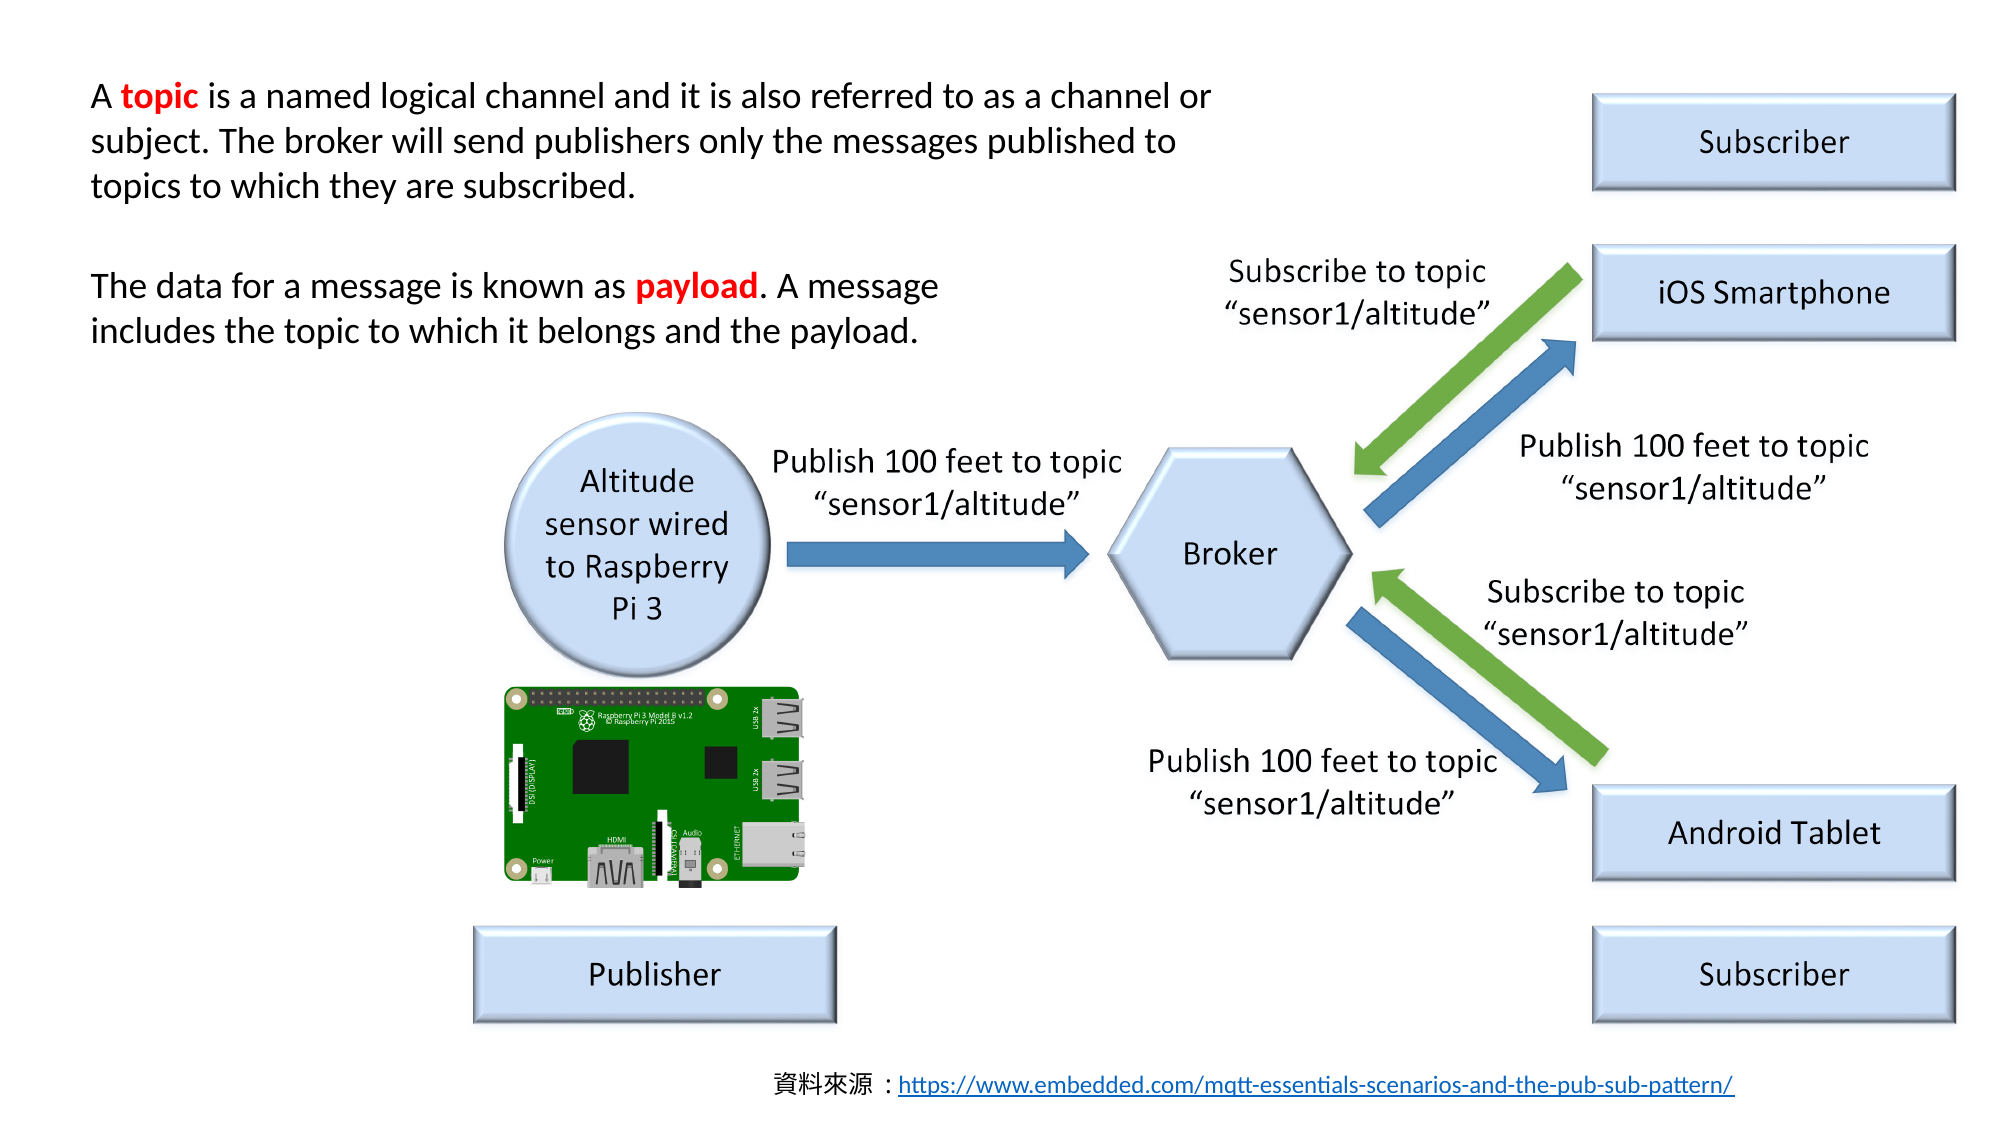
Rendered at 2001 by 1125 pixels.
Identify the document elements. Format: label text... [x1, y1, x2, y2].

text_box The data for a message is known as payload. A message includes the topic to which it belongs and the payload. [75, 253, 457, 359]
picture [457, 85, 1972, 1040]
text_box A topic is a named logical channel and it is also referred to as a channel or subject. The broker will send publishers only the messages published to topics to which they are subscribed. [75, 63, 1272, 214]
text_box 資料來源 : https://www.embedded.com/mqtt-essentials-scenarios-and-the-pub-sub-pattern/ [758, 1061, 1755, 1107]
